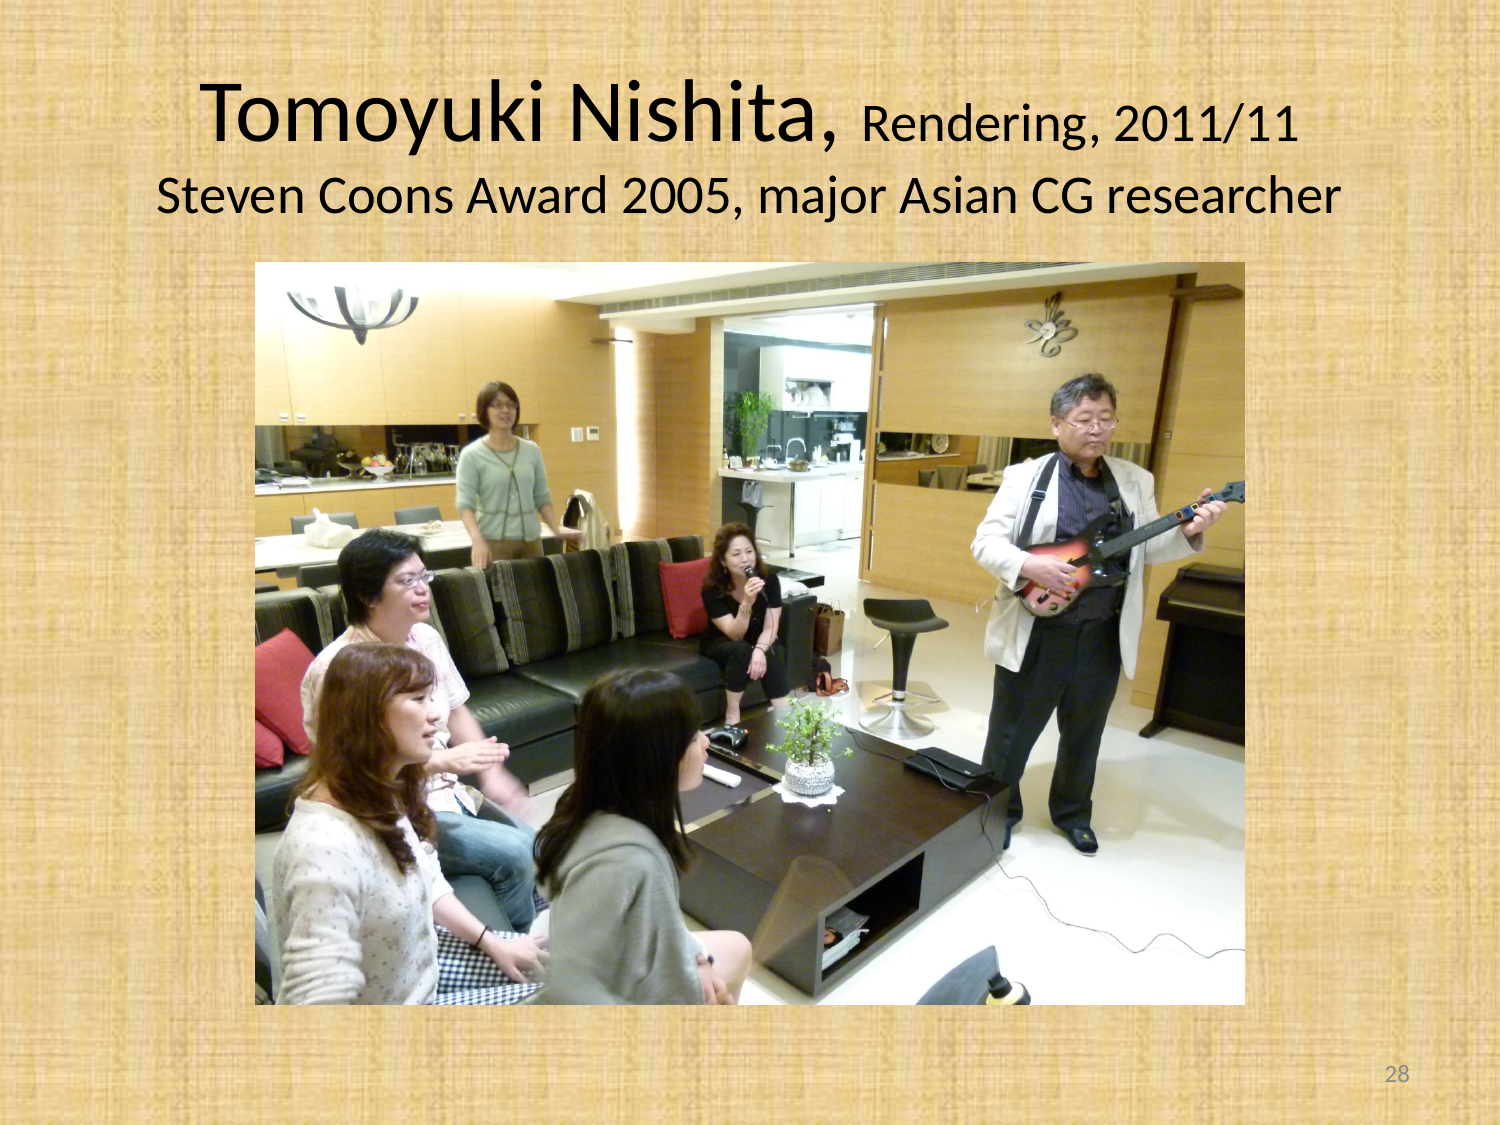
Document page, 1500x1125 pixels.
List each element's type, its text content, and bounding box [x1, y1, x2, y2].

title Tomoyuki Nishita, Rendering, 2011/11 Steven Coons Award 2005, major Asian CG researcher [75, 45, 1425, 233]
slide_number 28 [1074, 1042, 1425, 1103]
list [254, 262, 1246, 1006]
picture [0, 0, 1500, 1125]
